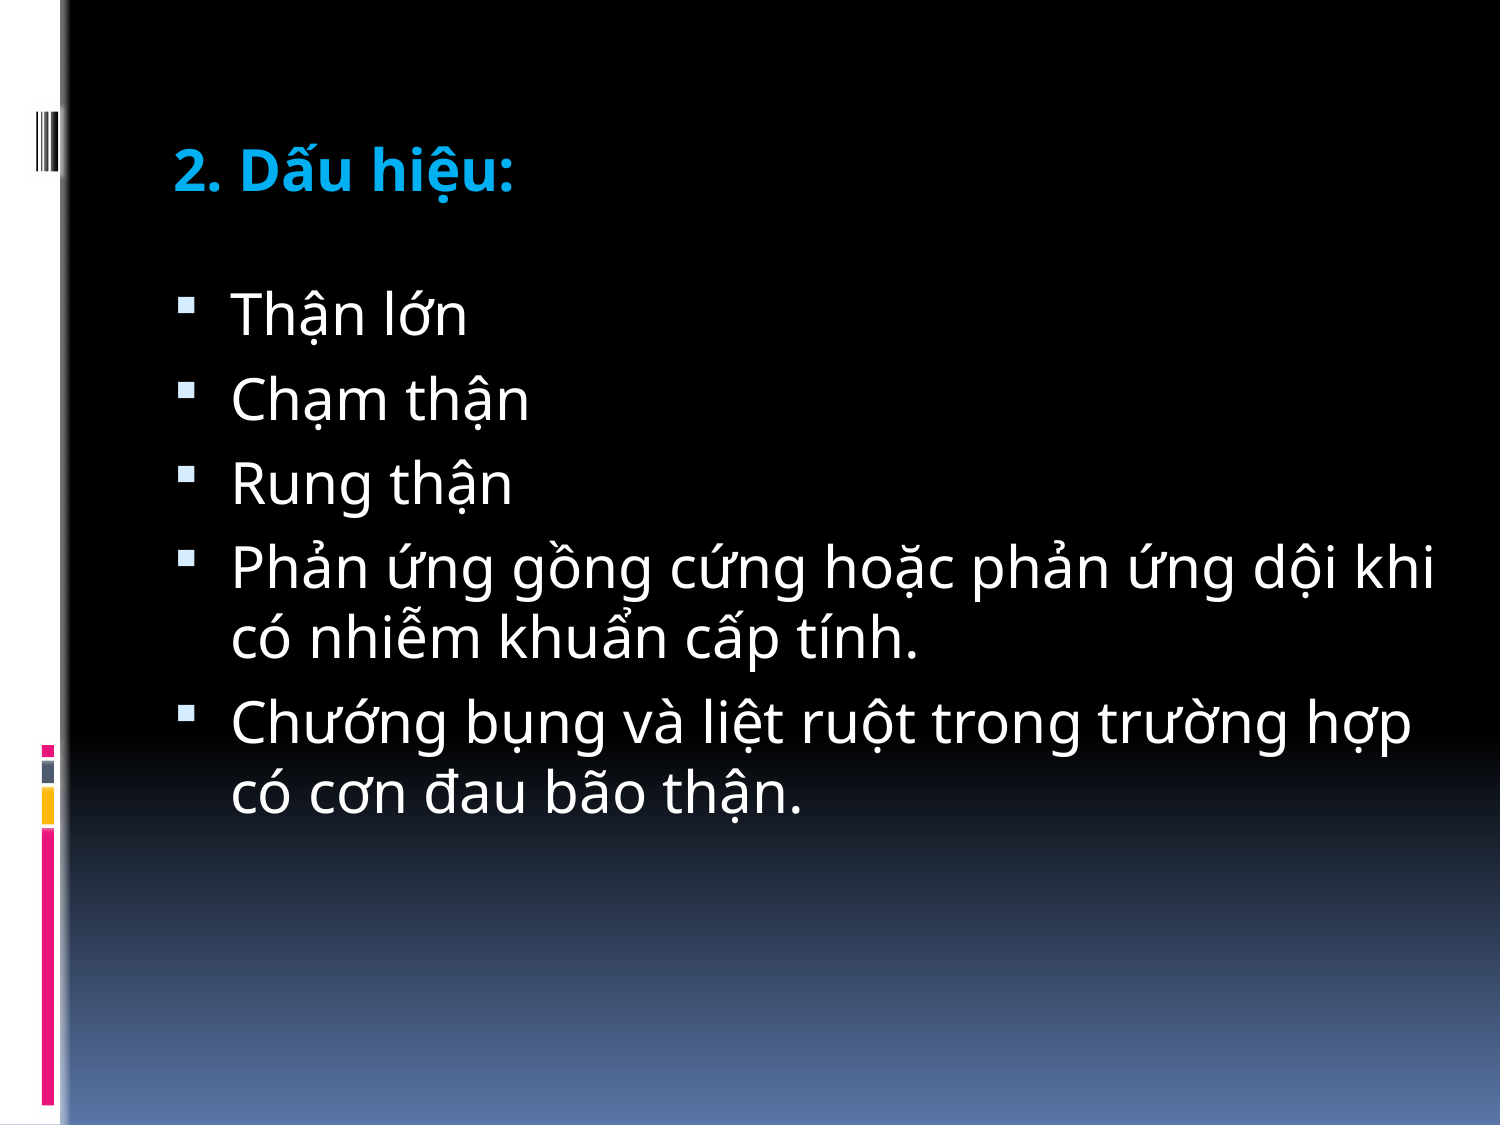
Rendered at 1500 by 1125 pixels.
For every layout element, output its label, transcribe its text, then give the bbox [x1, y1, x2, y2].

list 2. Dấu hiệu: Thận lớn Chạm thận Rung thận Phản ứng gồng cứng hoặc phản ứng dội khi có nhiễm khuẩn cấp tính. Chướng bụng và liệt ruột trong trường hợp có cơn đau bão thận. [147, 125, 1463, 963]
